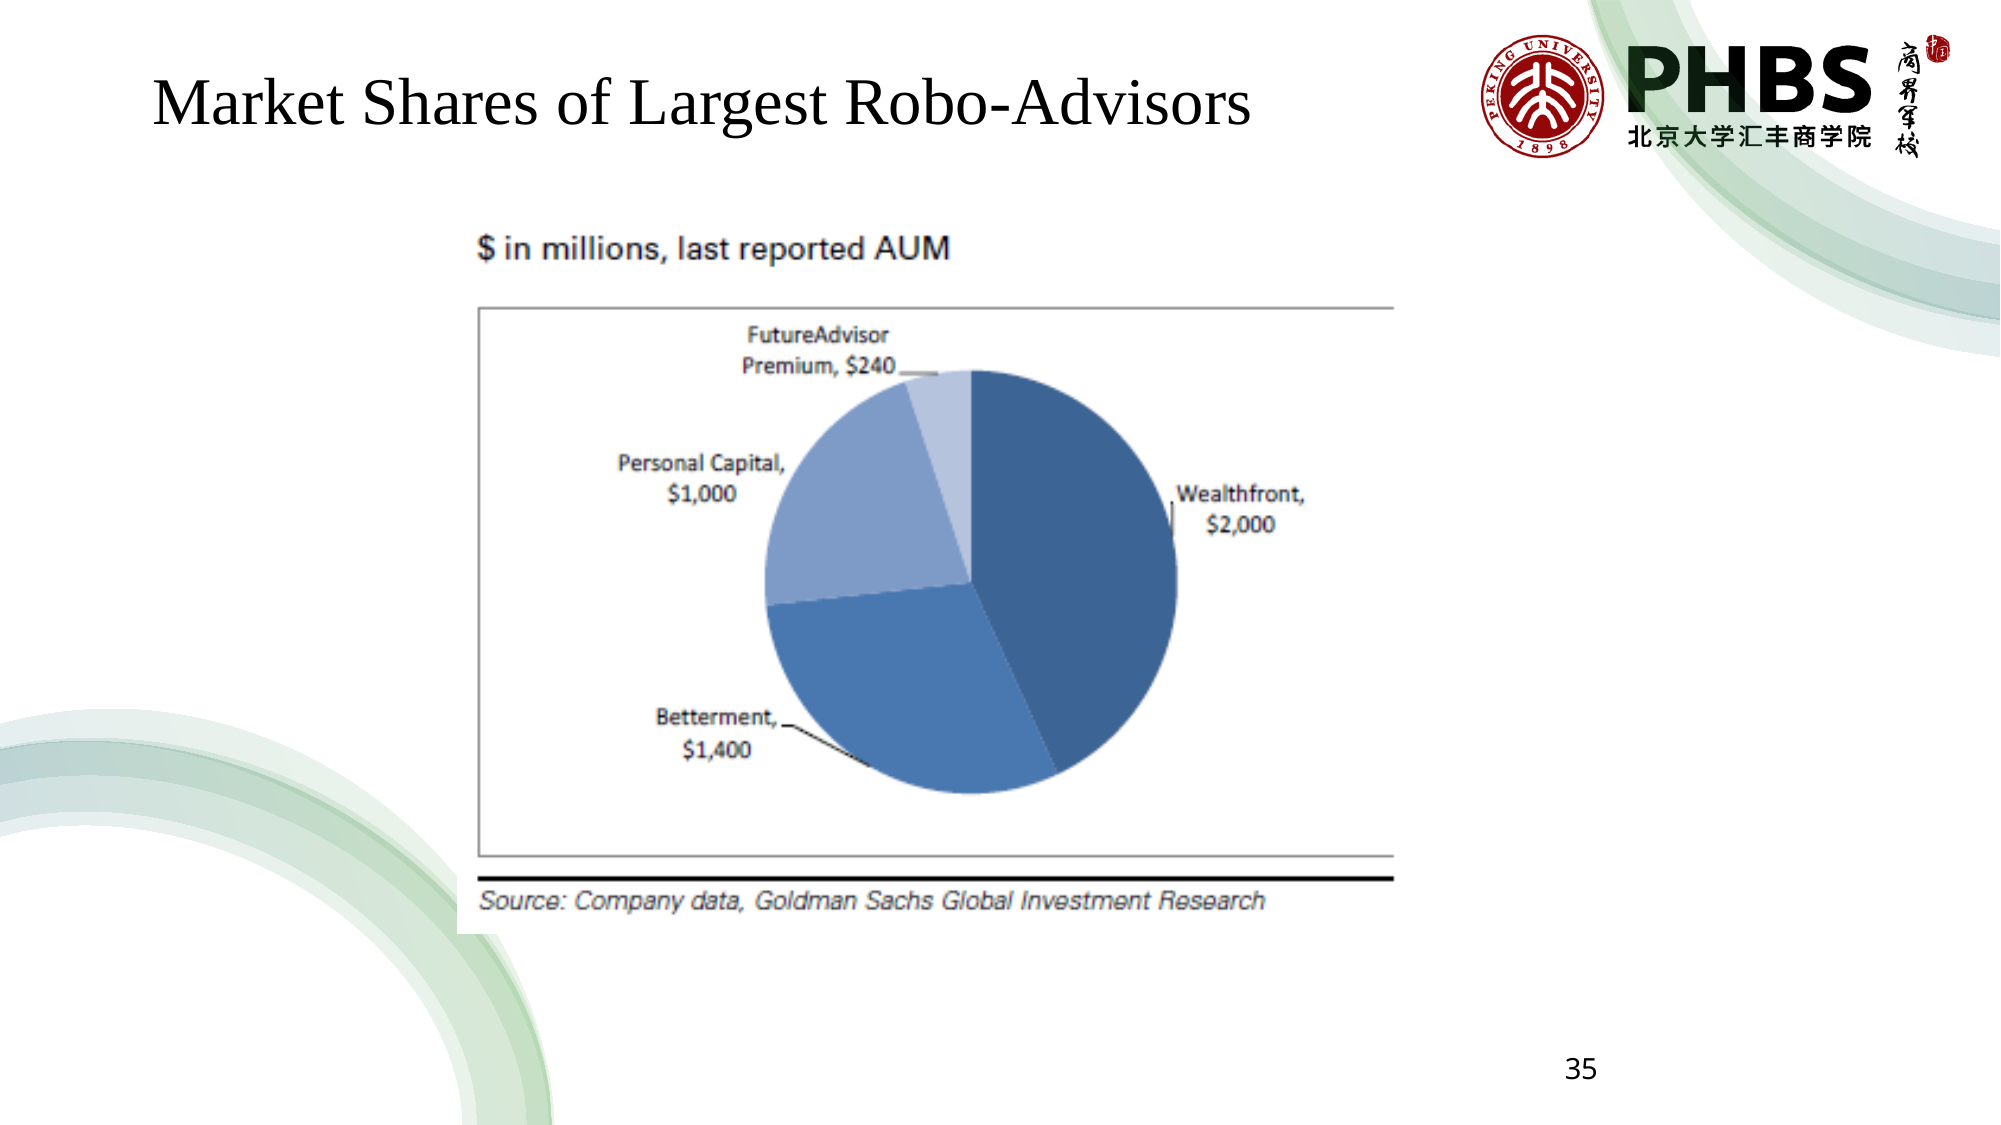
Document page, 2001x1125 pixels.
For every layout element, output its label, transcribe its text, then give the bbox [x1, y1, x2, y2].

picture [1458, 0, 1709, 185]
slide_number 35 [1550, 1042, 2000, 1103]
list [457, 226, 1424, 935]
picture [1625, 0, 2000, 185]
title Market Shares of Largest Robo-Advisors [137, 59, 1364, 176]
